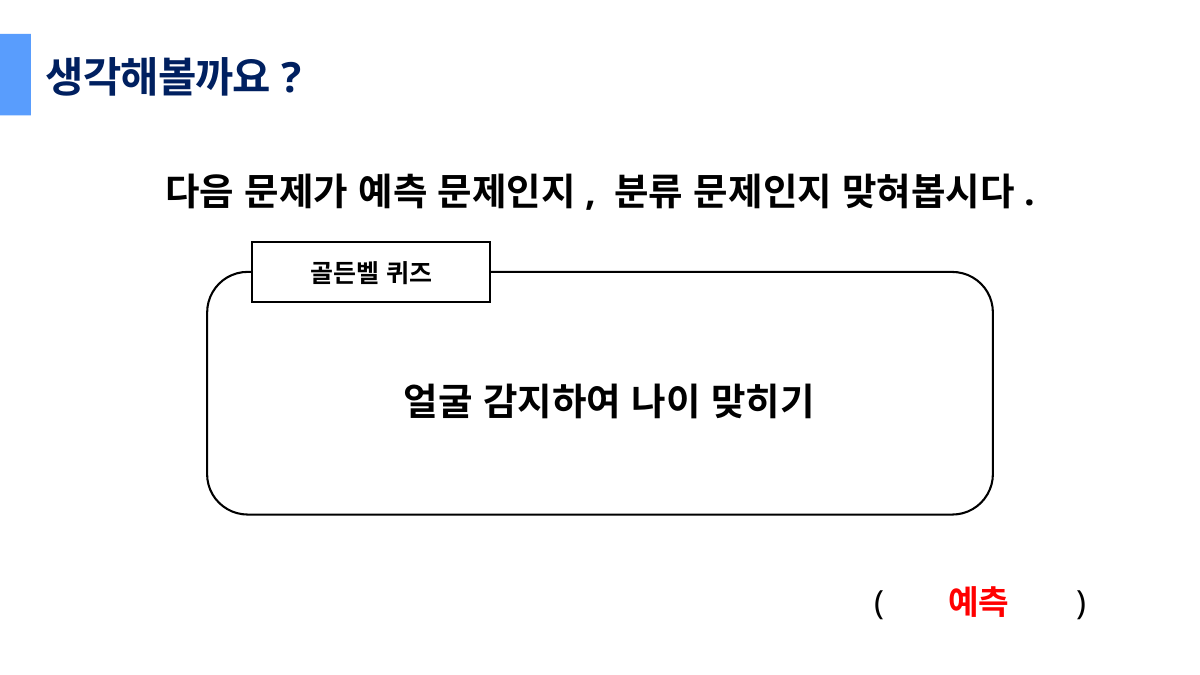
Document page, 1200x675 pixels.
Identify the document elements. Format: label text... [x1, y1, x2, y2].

text_box 골든벨 퀴즈 [251, 241, 491, 303]
text_box 예측 [933, 573, 1025, 629]
text_box ( ) [1025, 574, 1102, 629]
text_box ( ) [859, 574, 933, 629]
text_box [206, 270, 994, 516]
text_box [0, 33, 32, 116]
text_box 생각해볼까요? [32, 43, 712, 109]
text_box 얼굴 감지하여 나이 맞히기 [304, 370, 915, 431]
text_box 다음 문제가 예측 문제인지, 분류 문제인지 맞혀봅시다. [126, 160, 1074, 221]
